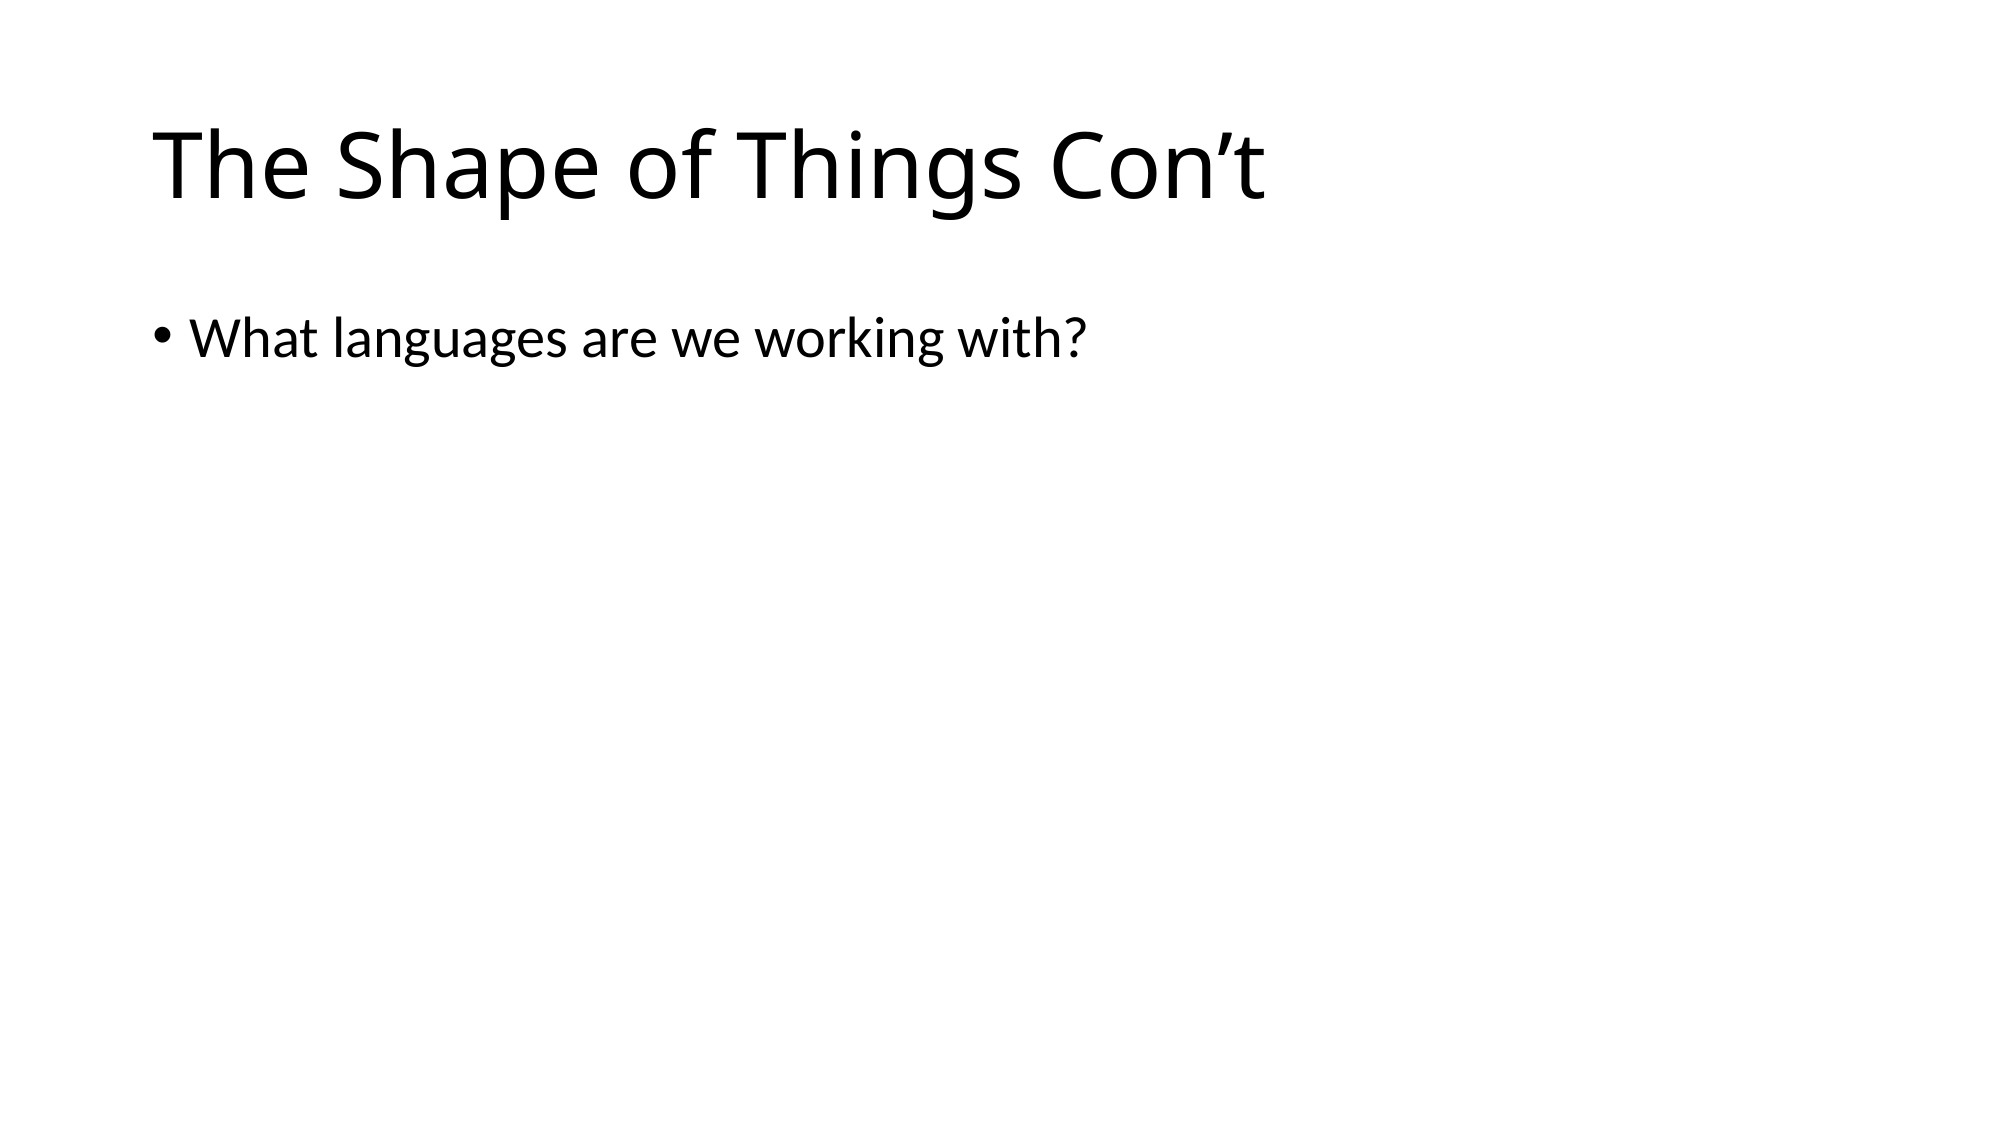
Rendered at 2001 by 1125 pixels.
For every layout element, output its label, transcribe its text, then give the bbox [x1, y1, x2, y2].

list What languages are we working with? [137, 299, 1863, 1014]
title The Shape of Things Con’t [137, 59, 1863, 278]
